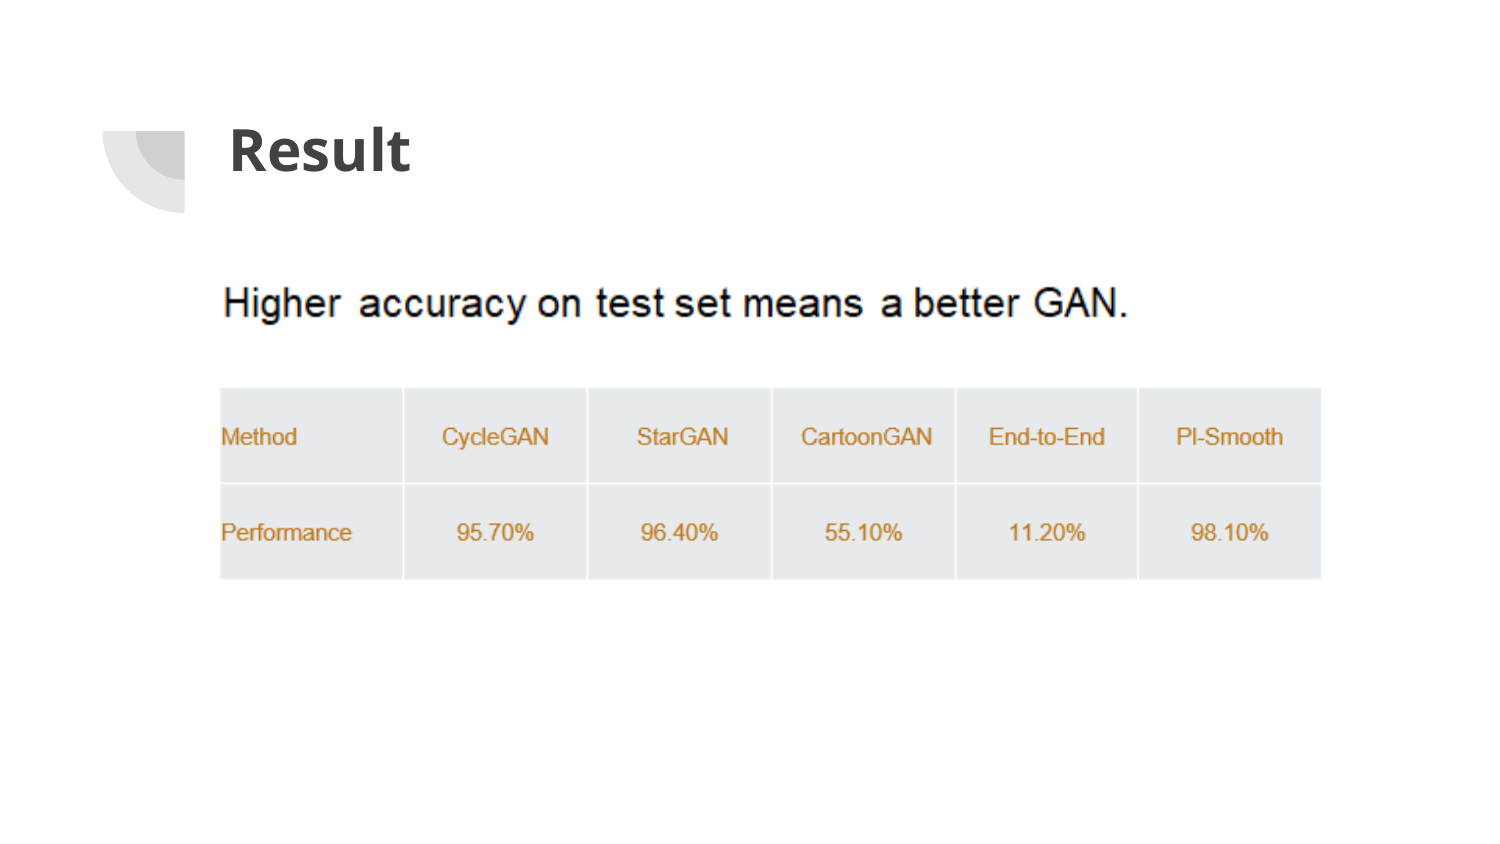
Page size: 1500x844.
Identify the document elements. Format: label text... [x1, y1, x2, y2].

title Result [213, 98, 1368, 263]
picture [197, 373, 1354, 599]
picture [197, 261, 1165, 351]
